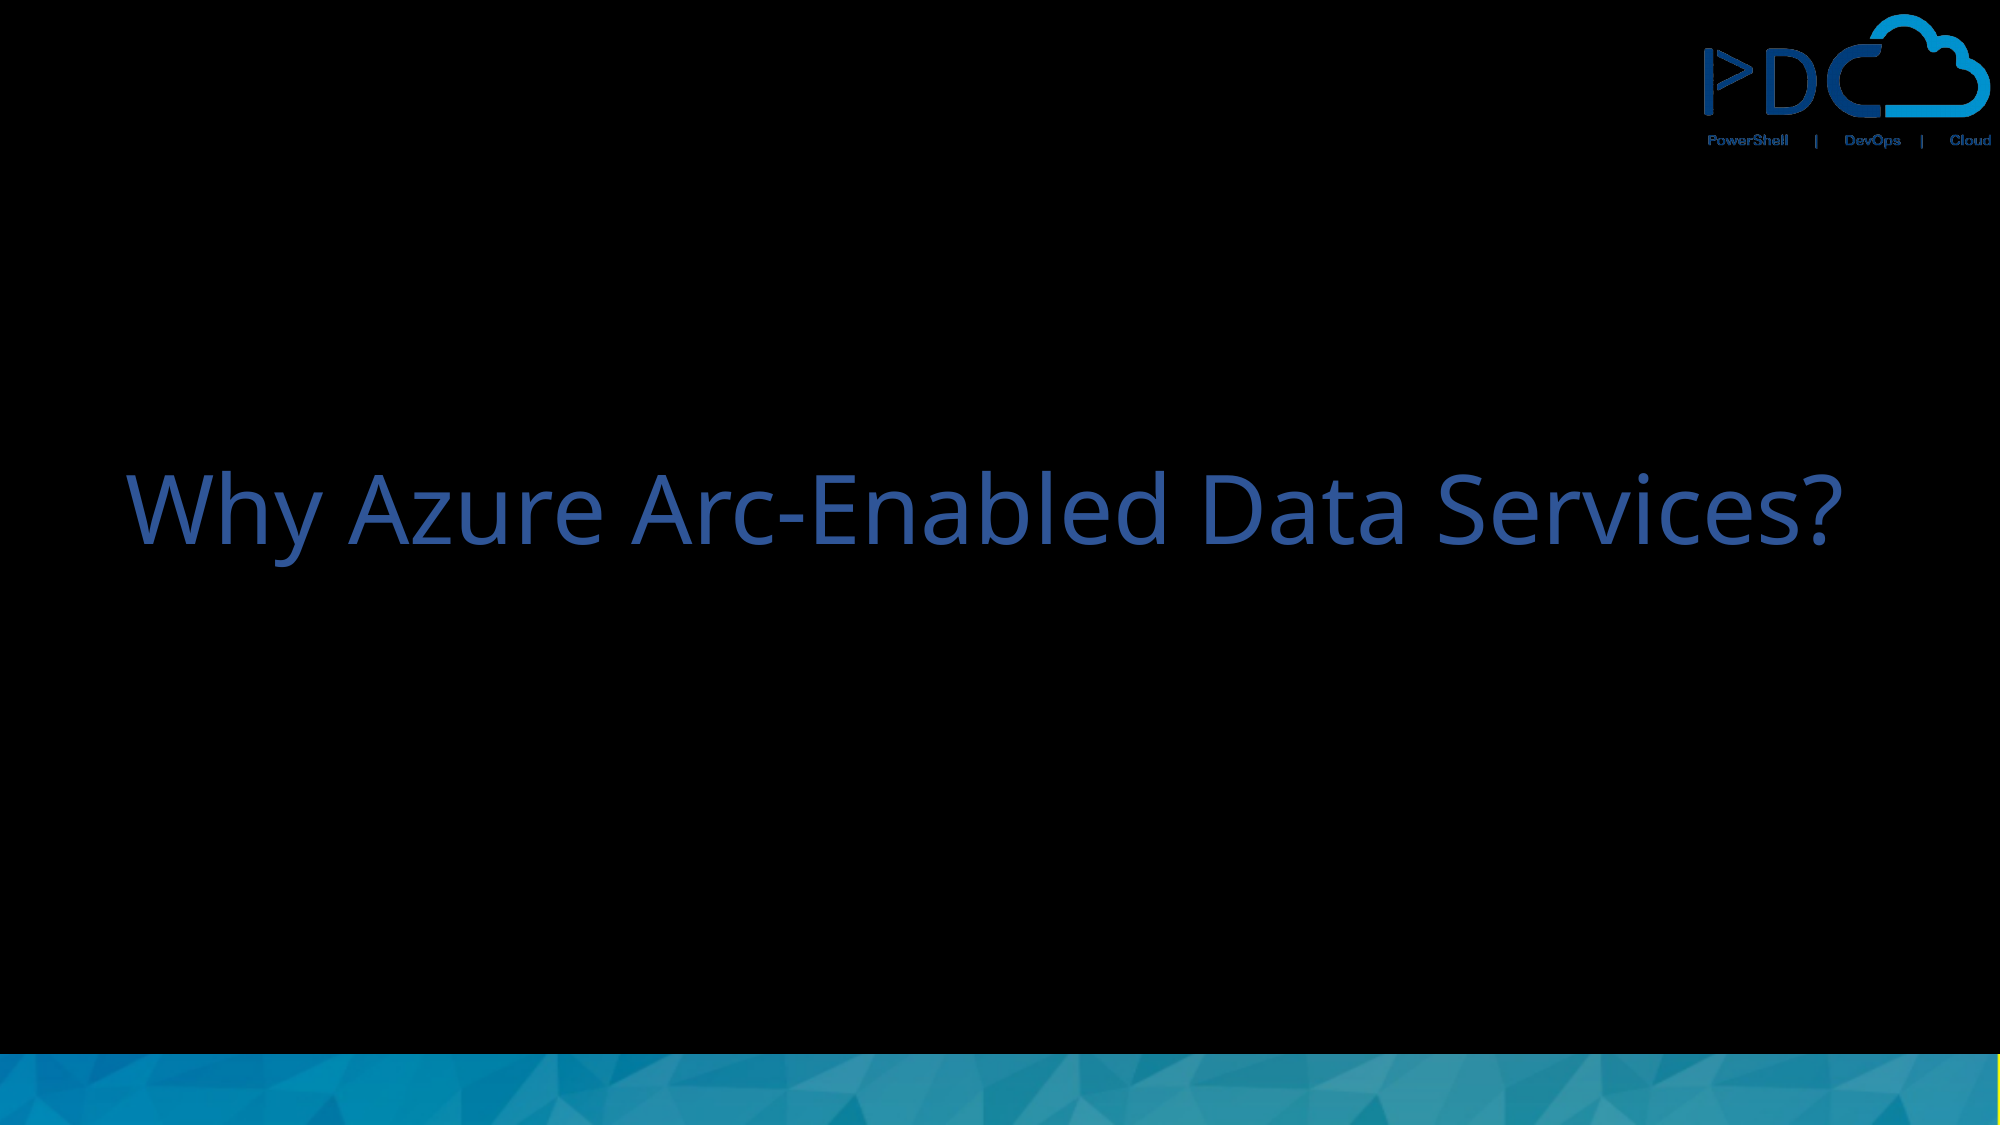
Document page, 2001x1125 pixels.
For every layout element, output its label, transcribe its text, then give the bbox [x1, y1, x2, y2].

picture [1690, 0, 2000, 160]
picture [495, 1054, 2000, 1125]
title Why Azure Arc-Enabled Data Services? [110, 453, 1890, 672]
